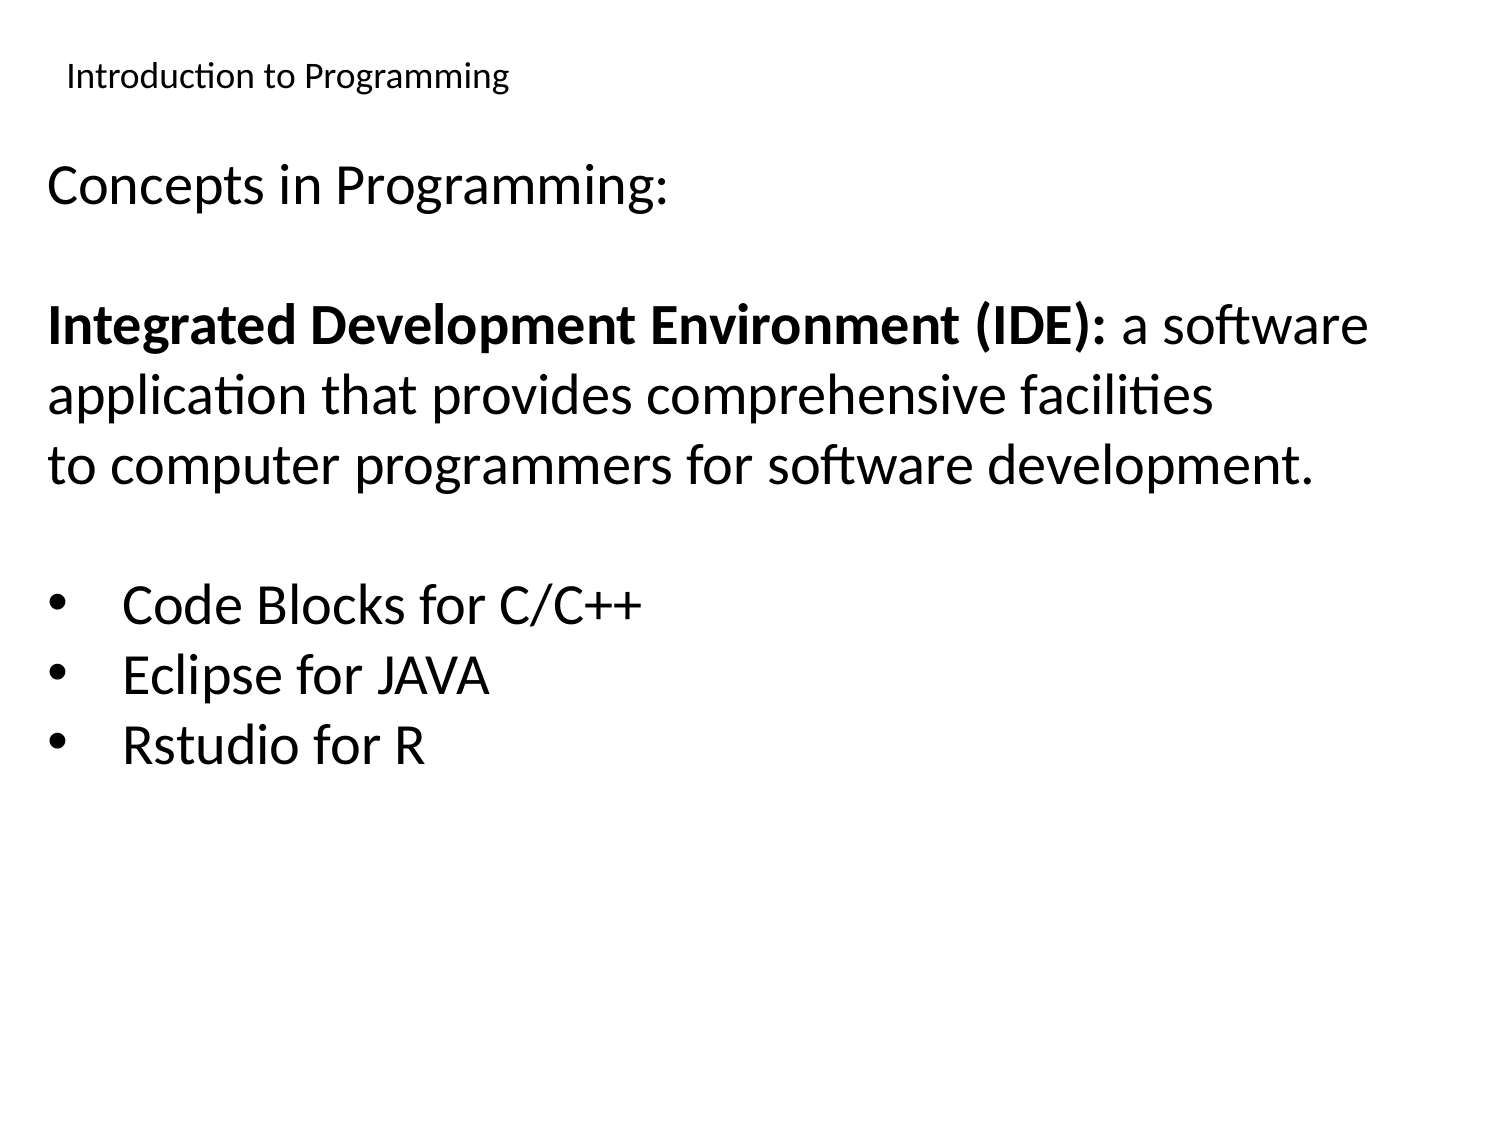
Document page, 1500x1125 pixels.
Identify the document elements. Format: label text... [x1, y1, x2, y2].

text_box Concepts in Programming: Integrated Development Environment (IDE): a software application that provides comprehensive facilities to computer programmers for software development. Code Blocks for C/C++ Eclipse for JAVA Rstudio for R [32, 138, 1464, 784]
text_box Introduction to Programming [51, 43, 533, 103]
